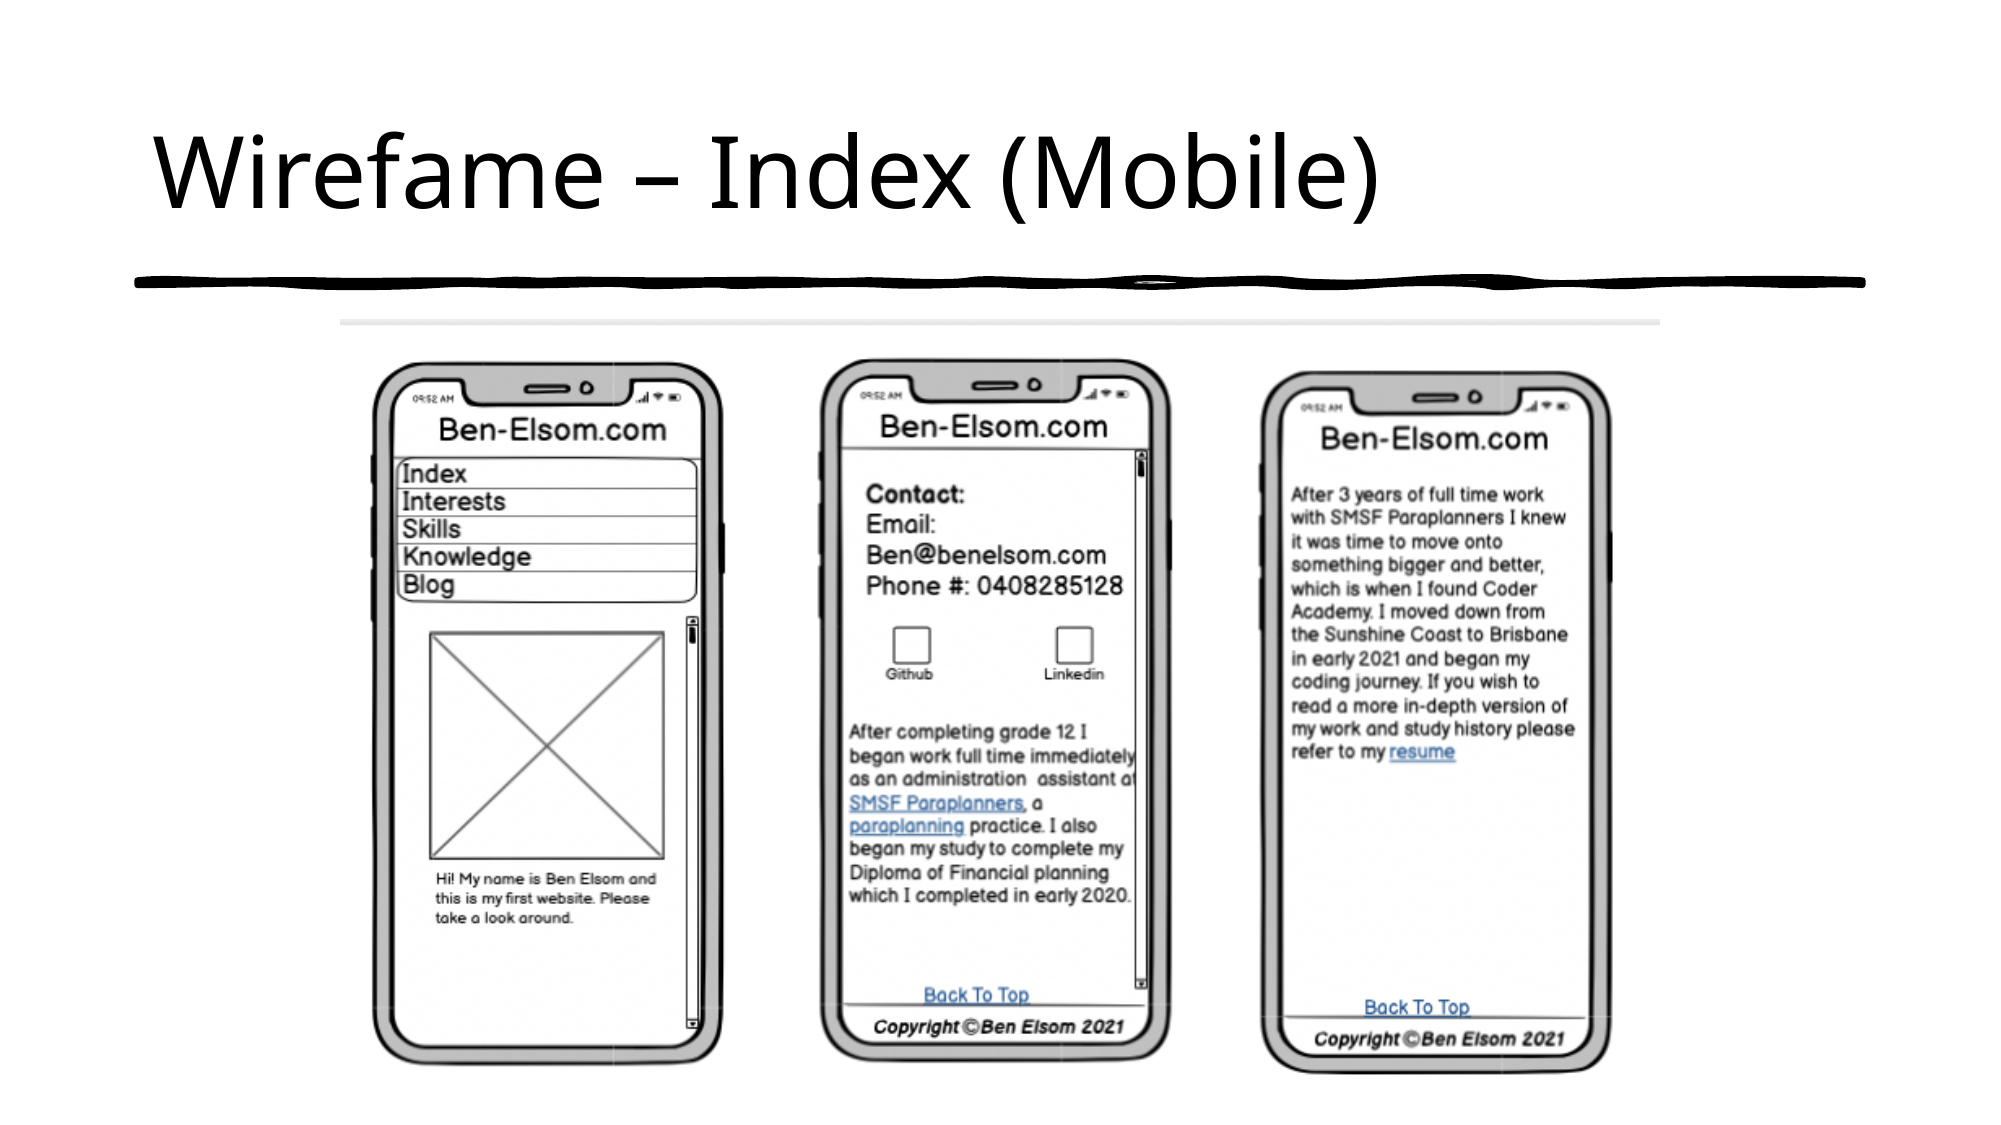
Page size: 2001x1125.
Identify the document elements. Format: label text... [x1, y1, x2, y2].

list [340, 319, 1660, 1125]
title Wirefame – Index (Mobile) [137, 59, 1863, 278]
